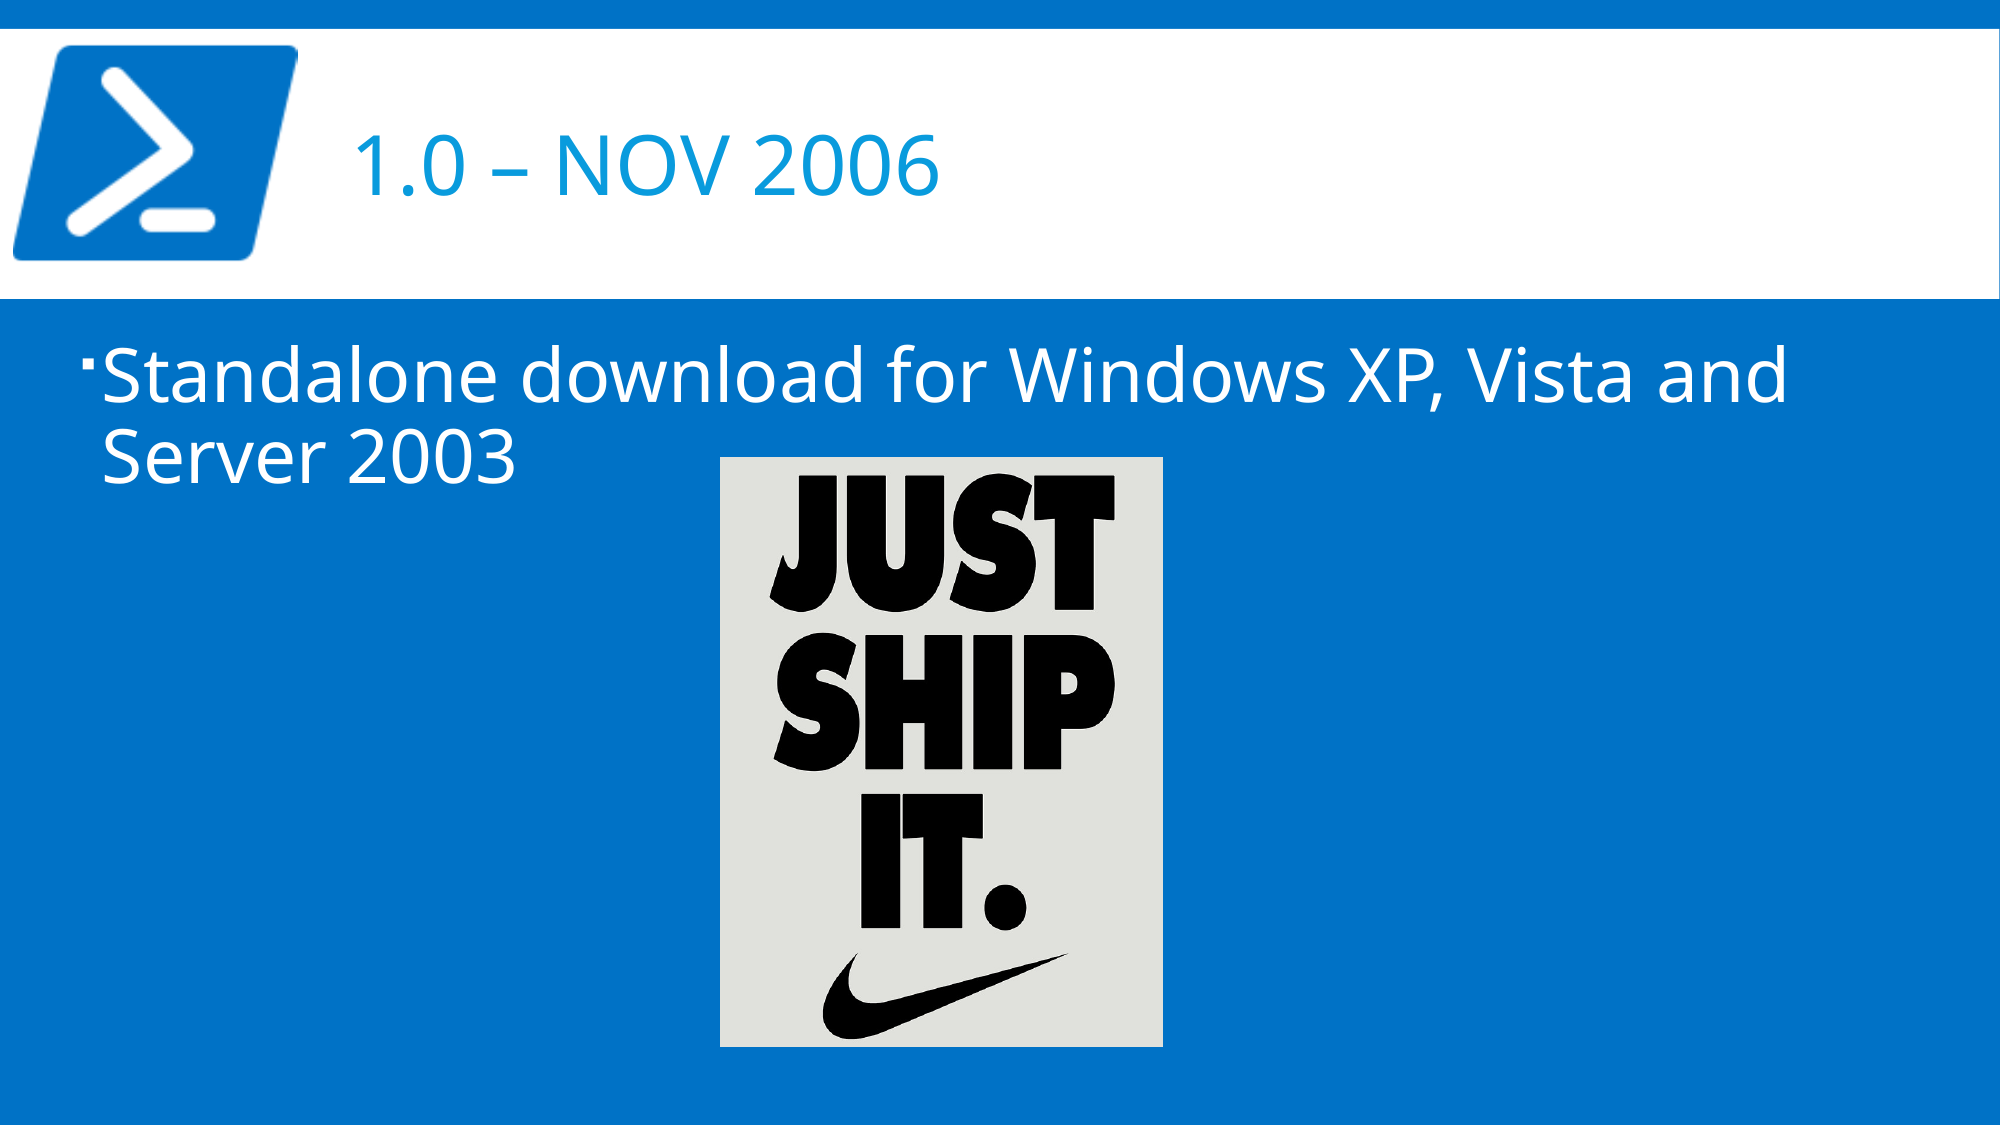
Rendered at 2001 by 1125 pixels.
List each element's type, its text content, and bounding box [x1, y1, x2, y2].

list Standalone download for Windows XP, Vista and Server 2003 [56, 329, 1957, 541]
picture [13, 9, 298, 295]
picture [720, 457, 1163, 1048]
title 1.0 – Nov 2006 [335, 46, 1803, 295]
